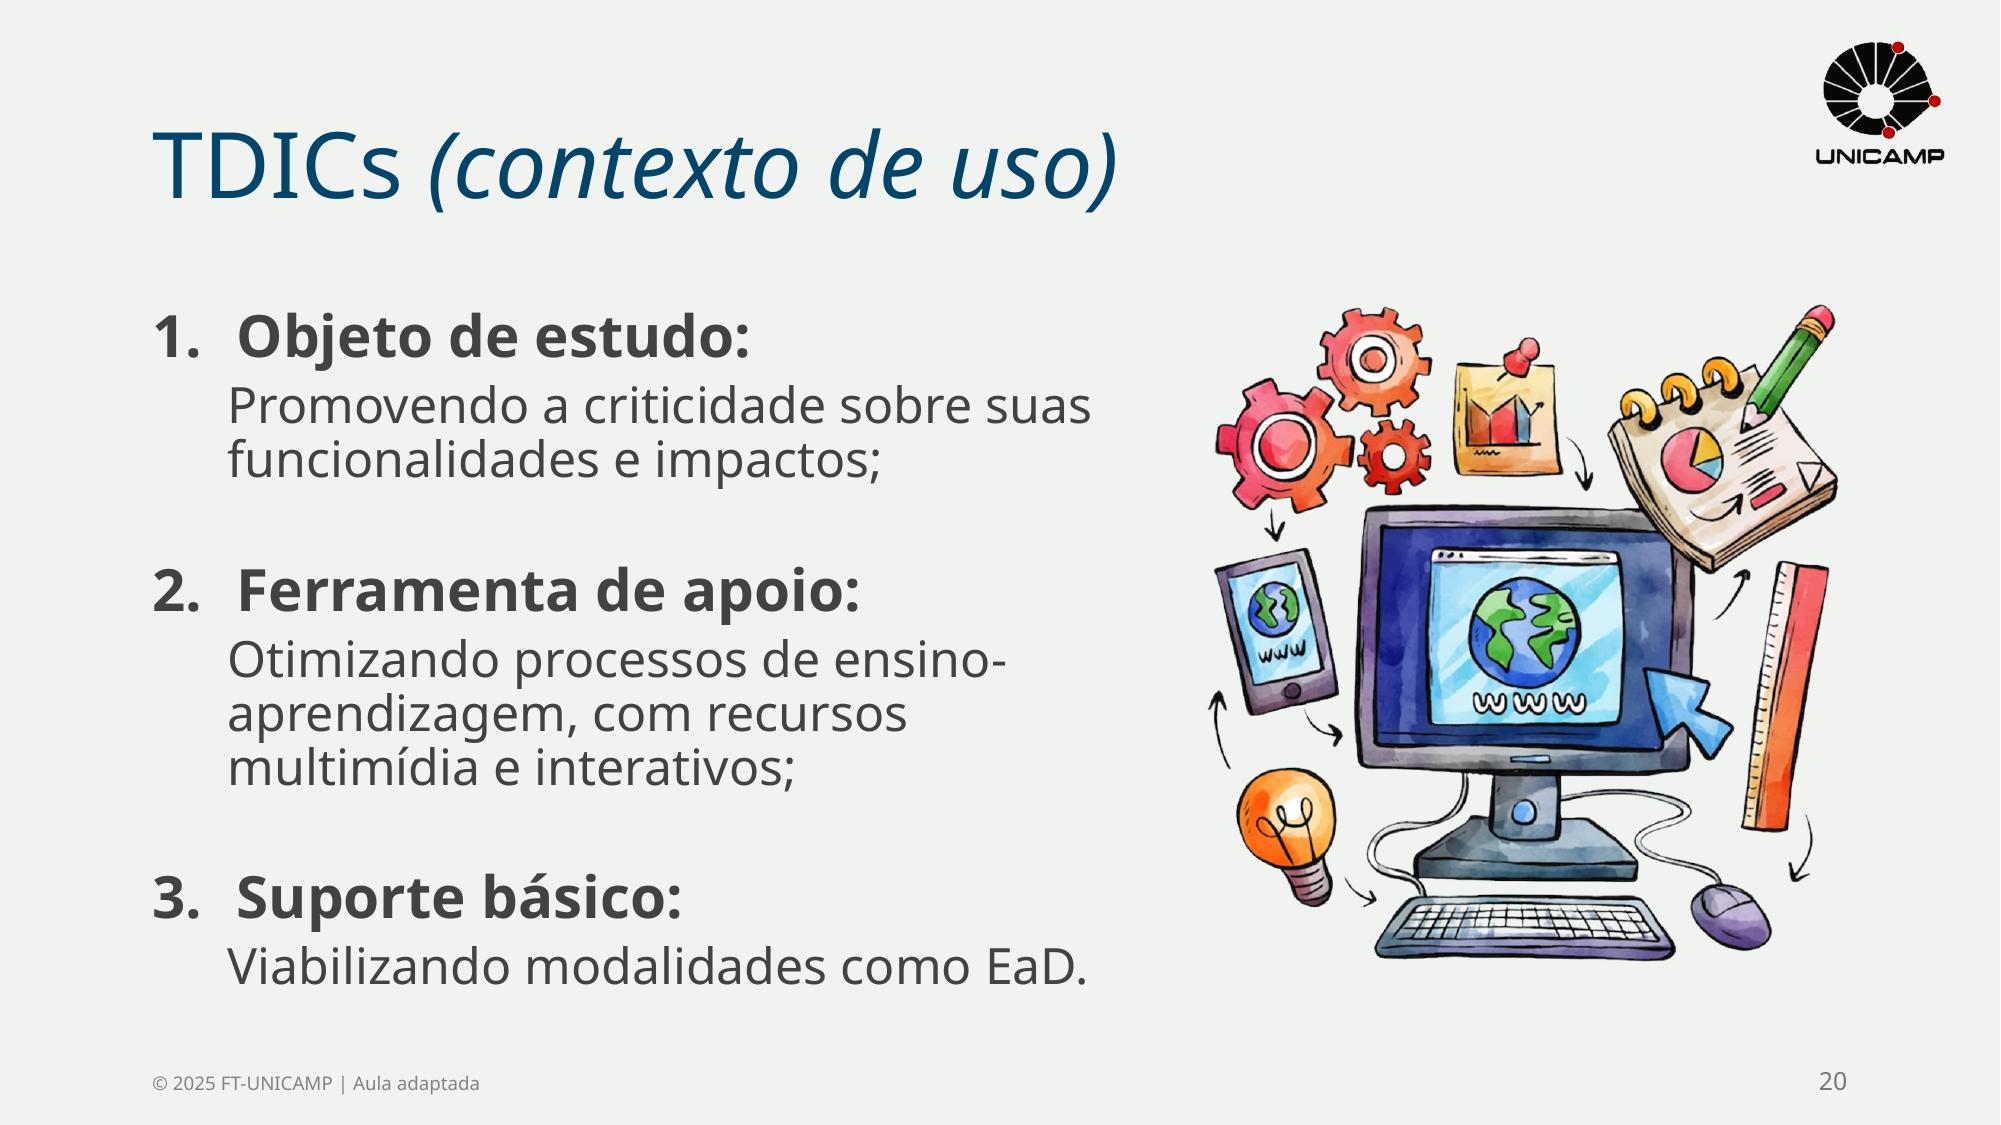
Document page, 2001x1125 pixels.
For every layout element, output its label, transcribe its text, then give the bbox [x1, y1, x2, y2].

list Objeto de estudo: Promovendo a criticidade sobre suas funcionalidades e impactos; Ferramenta de apoio: Otimizando processos de ensino- aprendizagem, com recursos multimídia e interativos; Suporte básico: Viabilizando modalidades como EaD. [137, 299, 1863, 1014]
slide_number © 2025 FT-UNICAMP | Aula adaptada [137, 1058, 588, 1108]
picture [1813, 35, 1947, 169]
picture [1182, 276, 1880, 981]
title TDICs (contexto de uso) [137, 59, 1766, 278]
slide_number 20 [1475, 1063, 1863, 1103]
